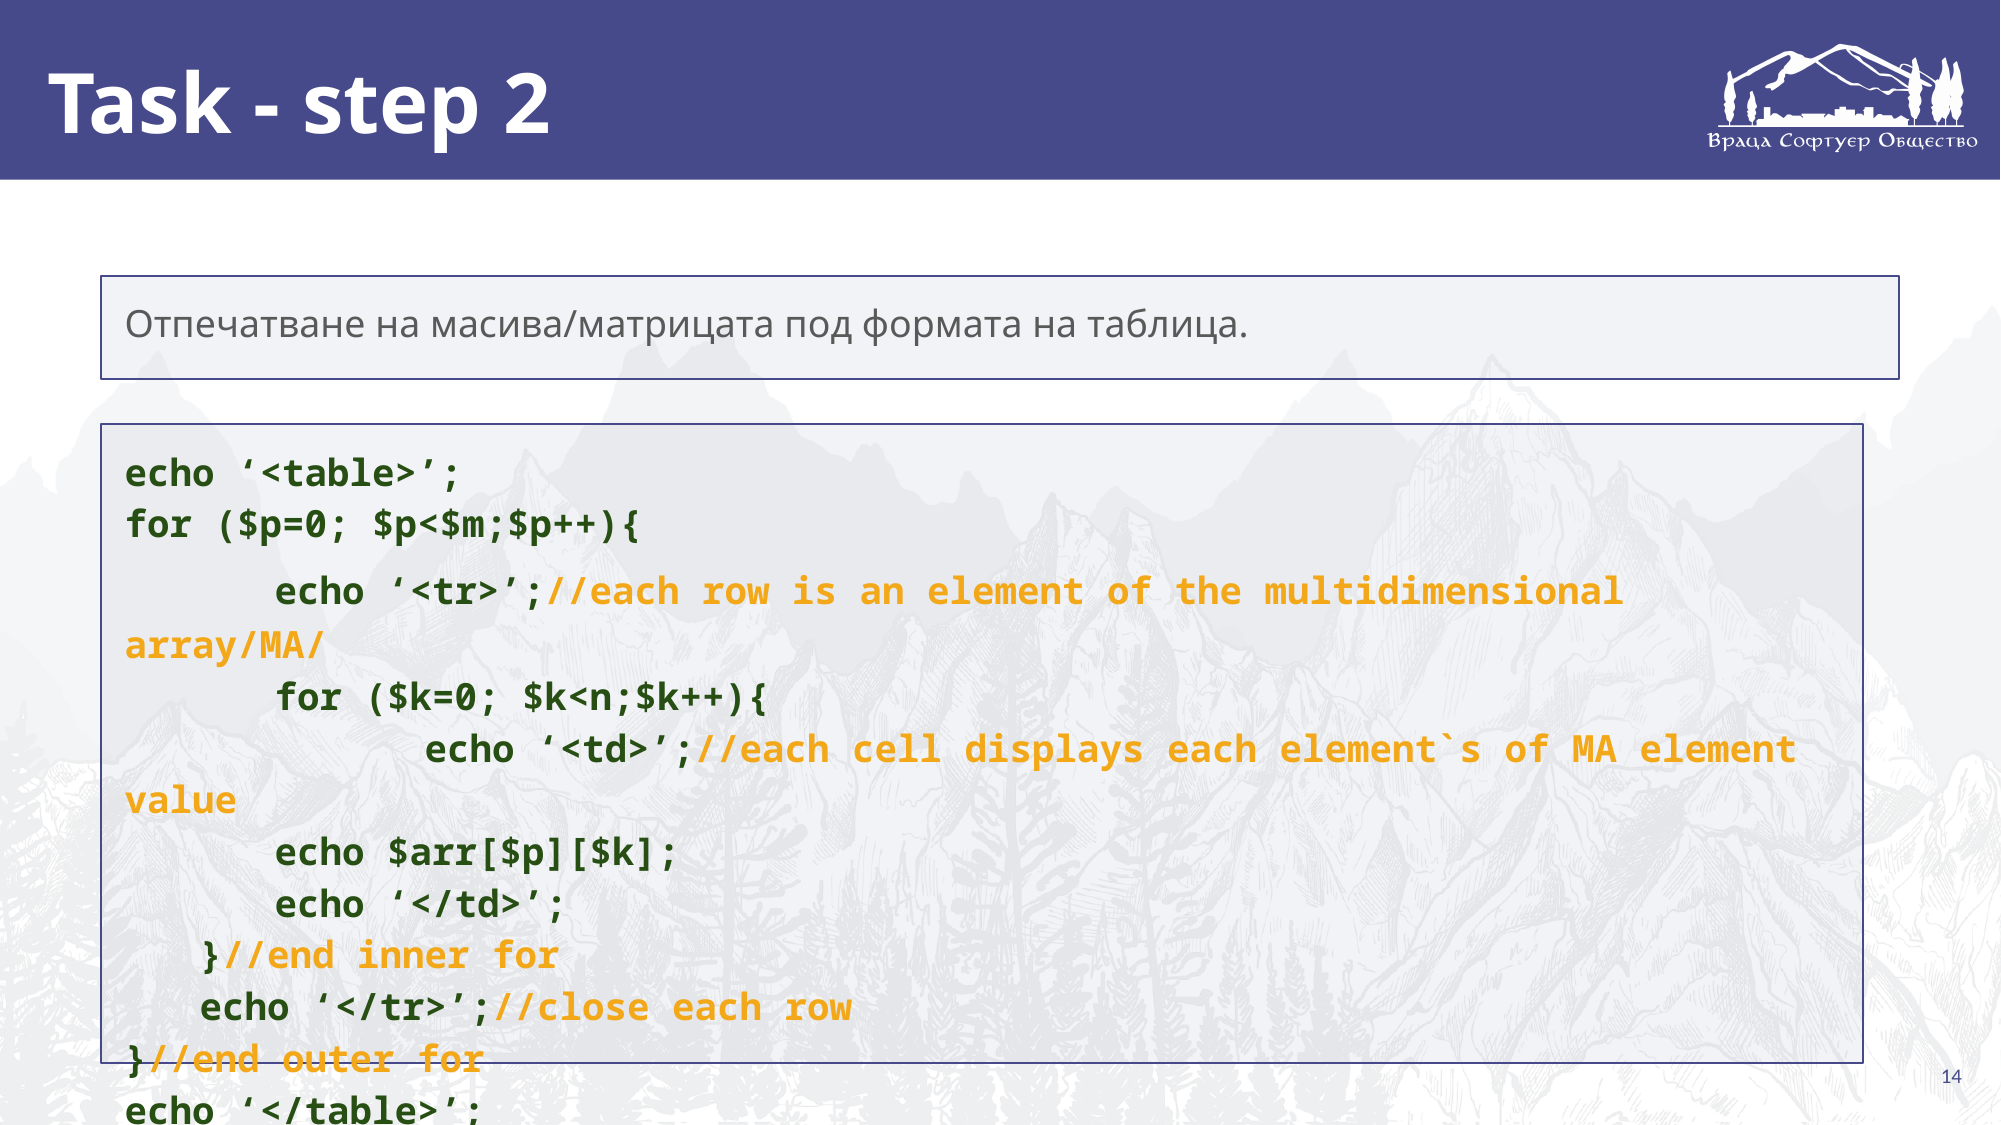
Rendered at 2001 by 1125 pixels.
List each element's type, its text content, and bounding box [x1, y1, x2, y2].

title Task - step 2 [29, 27, 1589, 173]
picture [1703, 19, 1981, 165]
slide_number 14 [1897, 1049, 1968, 1101]
list echo ‘<table>’; for ($p=0; $p<$m;$p++){ echo ‘<tr>’;//each row is an element of the multidimensional array/MA/ for ($k=0; $k<n;$k++){ echo ‘<td>’;//each cell displays each element`s of MA element value echo $arr[$p][$k]; echo ‘</td>’; }//end inner for echo ‘</tr>’;//close each row }//end outer for echo ‘</table>’; [100, 423, 1864, 1064]
list Отпечатване на масива/матрицата под формата на таблица. [100, 275, 1900, 380]
